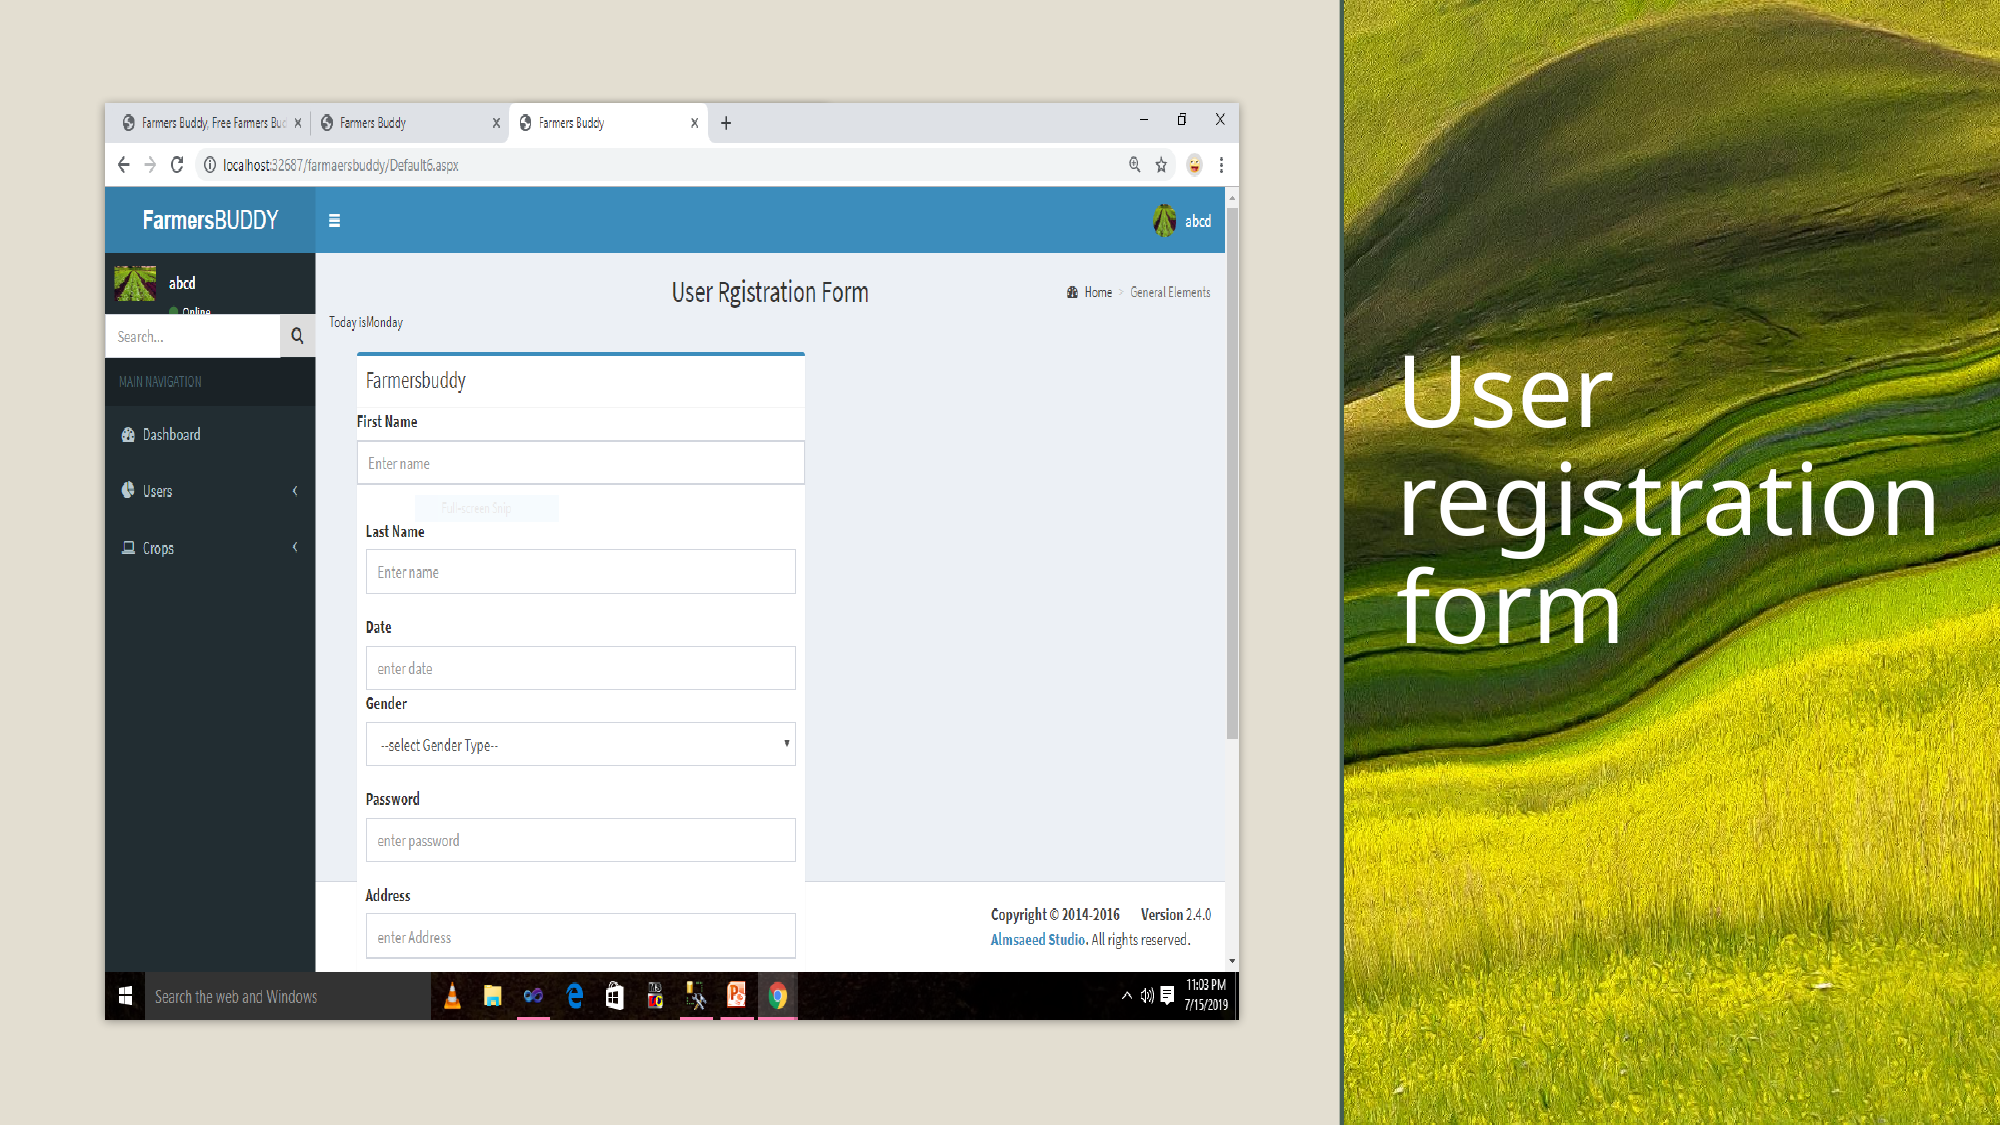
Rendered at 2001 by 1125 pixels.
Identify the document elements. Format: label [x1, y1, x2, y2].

text_box [0, 0, 1339, 1125]
picture [105, 103, 1239, 1020]
picture [1344, 0, 2000, 1125]
